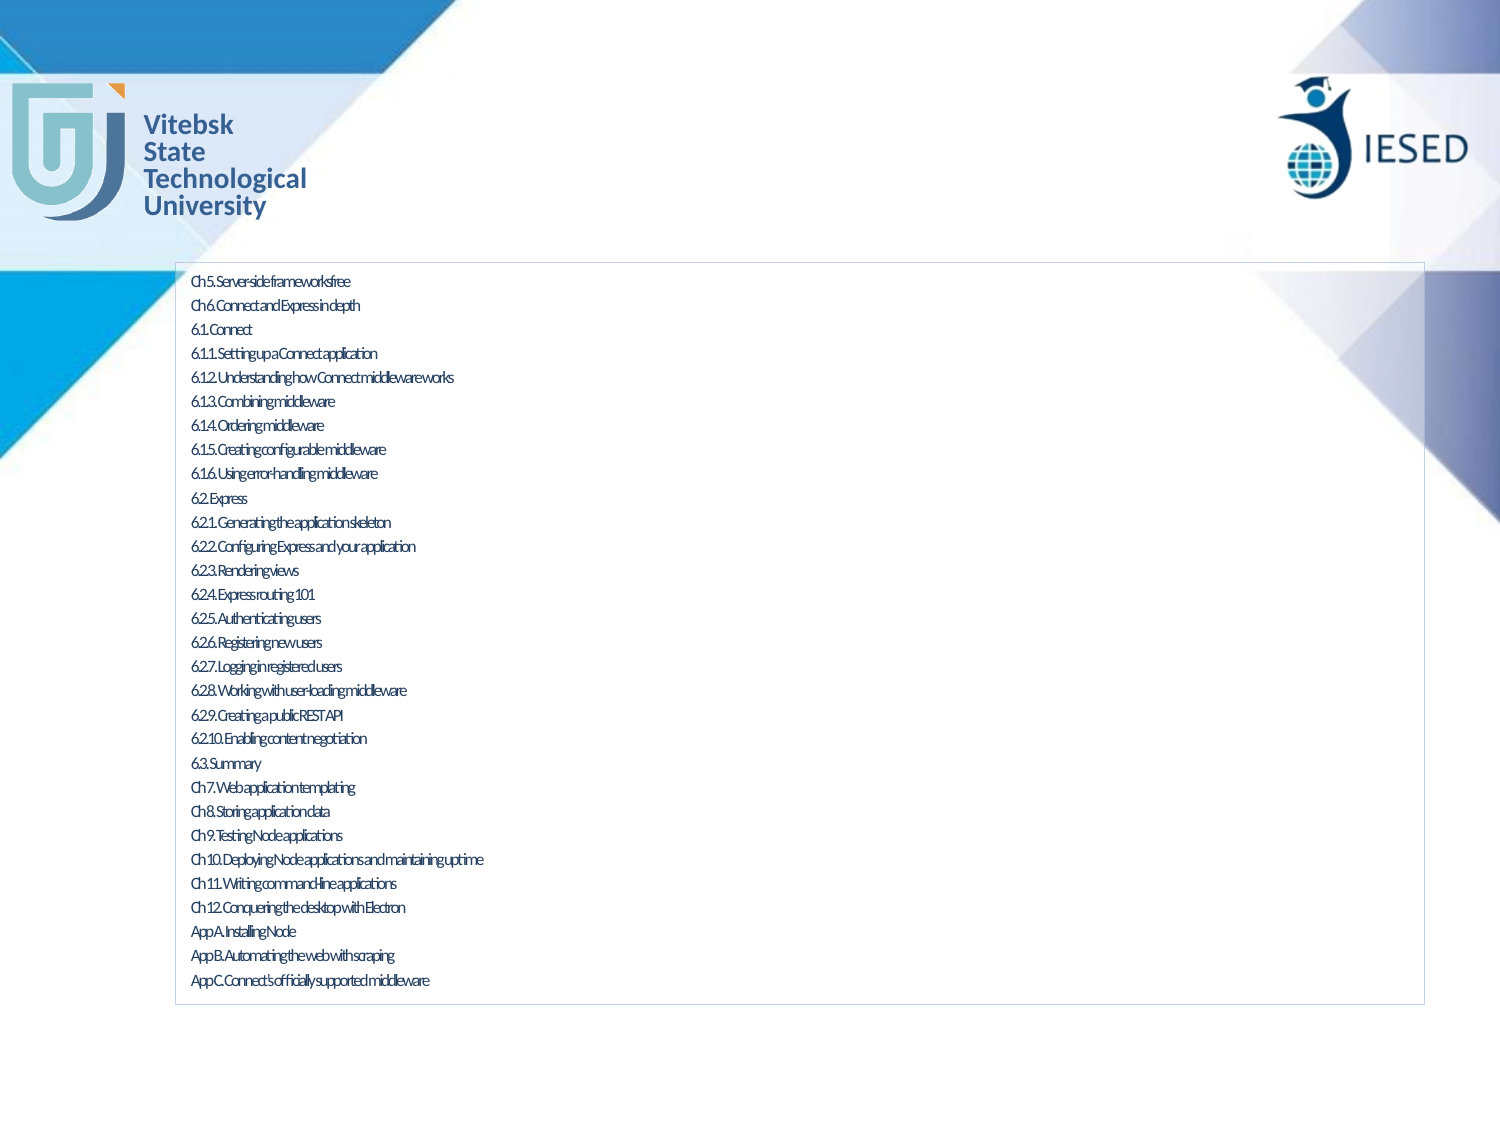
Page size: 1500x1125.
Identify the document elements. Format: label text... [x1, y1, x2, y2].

picture [0, 0, 1500, 1125]
list Ch 5. Server-side frameworksfree Ch 6. Connect and Express in depth 6.1. Connect 6.1.1. Setting up a Connect application 6.1.2. Understanding how Connect middleware works 6.1.3. Combining middleware 6.1.4. Ordering middleware 6.1.5. Creating configurable middleware 6.1.6. Using error-handling middleware 6.2. Express 6.2.1. Generating the application skeleton 6.2.2. Configuring Express and your application 6.2.3. Rendering views 6.2.4. Express routing 101 6.2.5. Authenticating users 6.2.6. Registering new users 6.2.7. Logging in registered users 6.2.8. Working with user-loading middleware 6.2.9. Creating a public REST API 6.2.10. Enabling content negotiation 6.3. Summary Ch 7. Web application templating Ch 8. Storing application data Ch 9. Testing Node applications Ch 10. Deploying Node applications and maintaining uptime Ch 11. Writing command-line applications Ch 12. Conquering the desktop with Electron App A. Installing Node App B. Automating the web with scraping App C. Connect’s officially supported middleware [175, 262, 1425, 1005]
